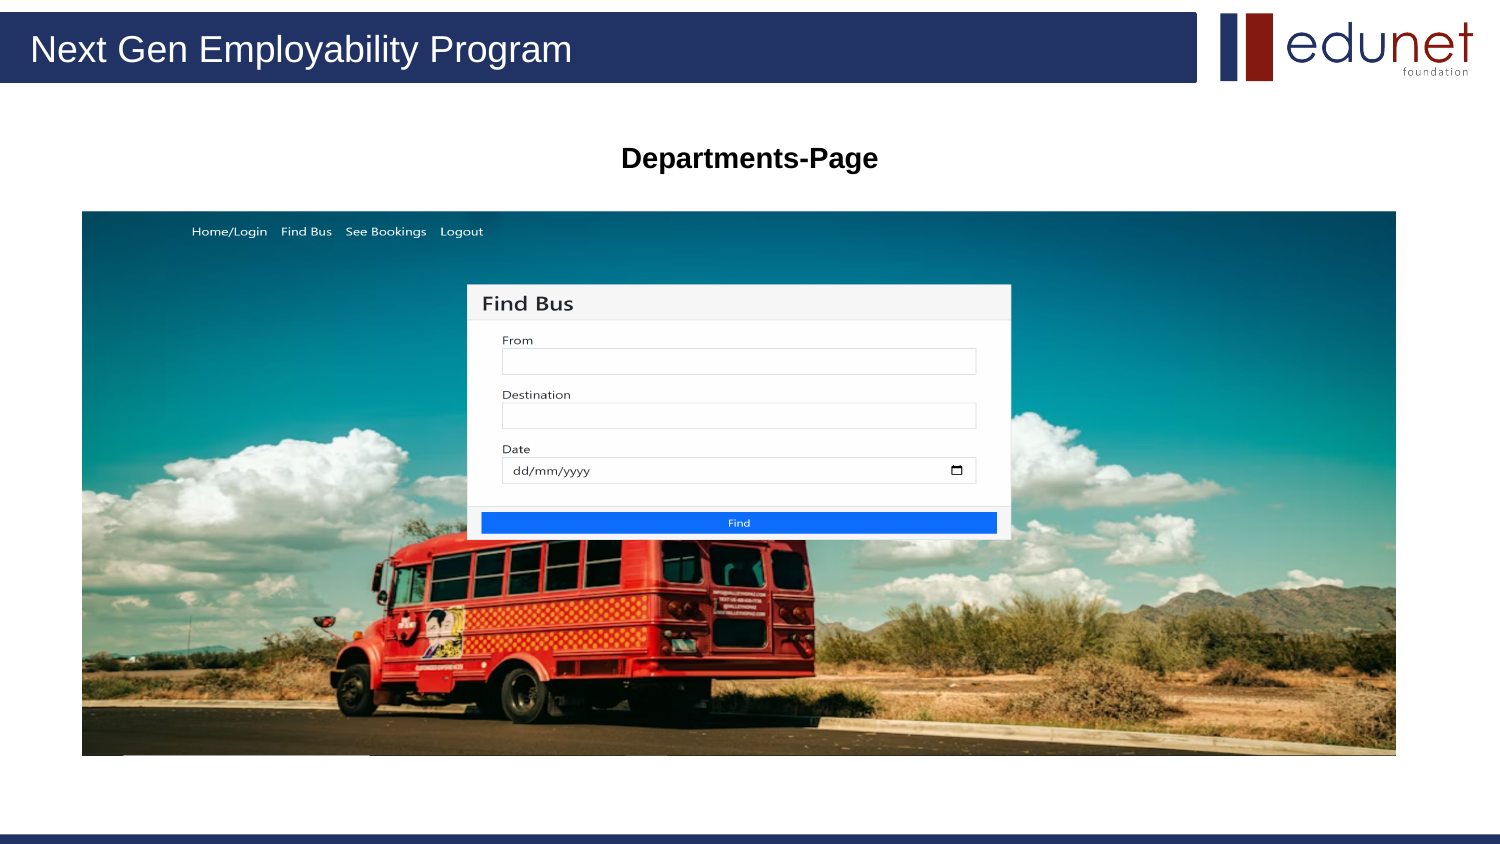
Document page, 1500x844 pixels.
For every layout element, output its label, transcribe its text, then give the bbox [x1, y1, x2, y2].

title Departments-Page [103, 105, 1397, 208]
picture [1279, 14, 1482, 83]
picture [81, 268, 1396, 756]
